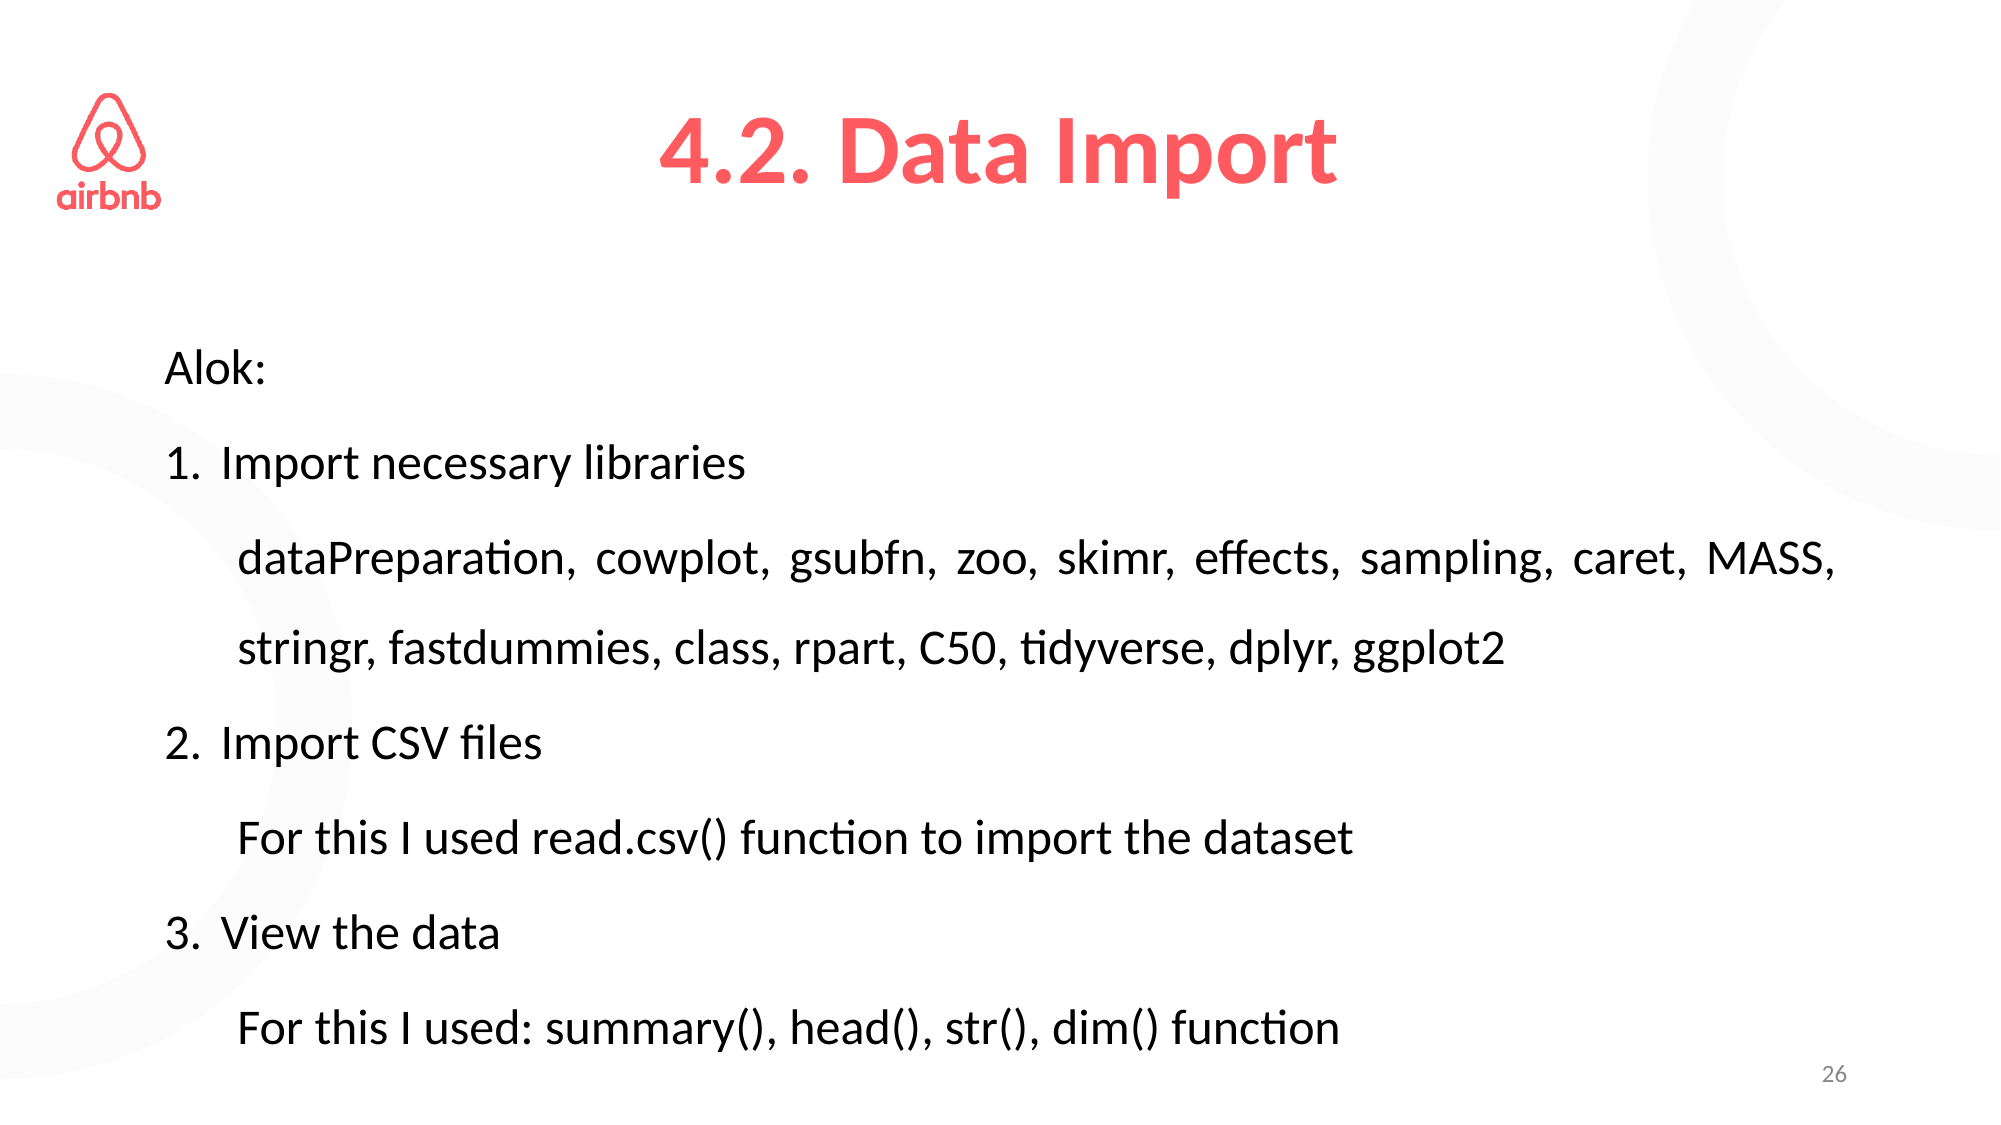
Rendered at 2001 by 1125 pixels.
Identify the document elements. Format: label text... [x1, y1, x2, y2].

text_box Alok: Import necessary libraries dataPreparation, cowplot, gsubfn, zoo, skimr, effects, sampling, caret, MASS, stringr, fastdummies, class, rpart, C50, tidyverse, dplyr, ggplot2 Import CSV files For this I used read.csv() function to import the dataset View the data For this I used: summary(), head(), str(), dim() function [162, 299, 1838, 1125]
slide_number ‹#› [1838, 1042, 1863, 1103]
title 4.2. Data Import [162, 89, 1838, 213]
picture [53, 91, 162, 211]
